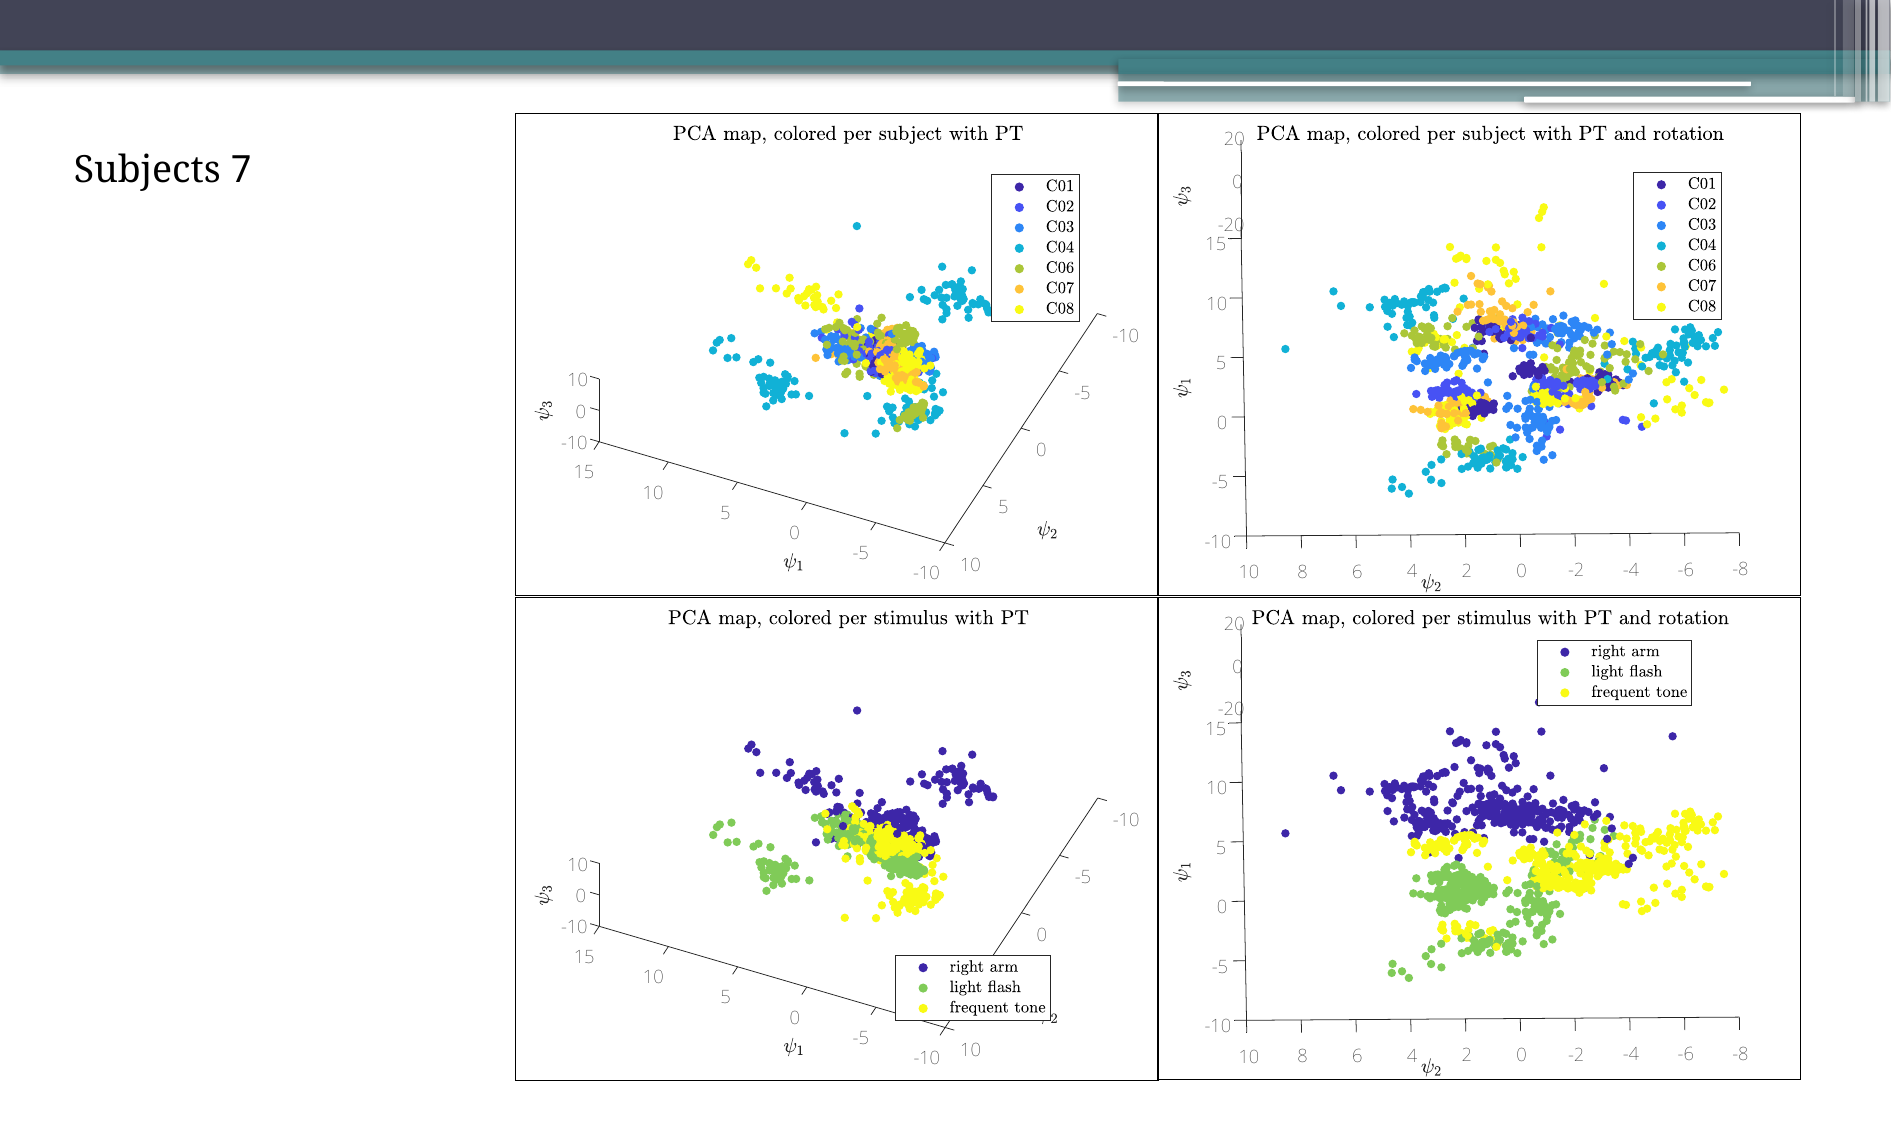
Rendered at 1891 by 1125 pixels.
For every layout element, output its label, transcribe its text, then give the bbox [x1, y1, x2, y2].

picture [515, 113, 1800, 596]
picture [515, 597, 1800, 1080]
text_box 7 Subjects [59, 137, 284, 197]
